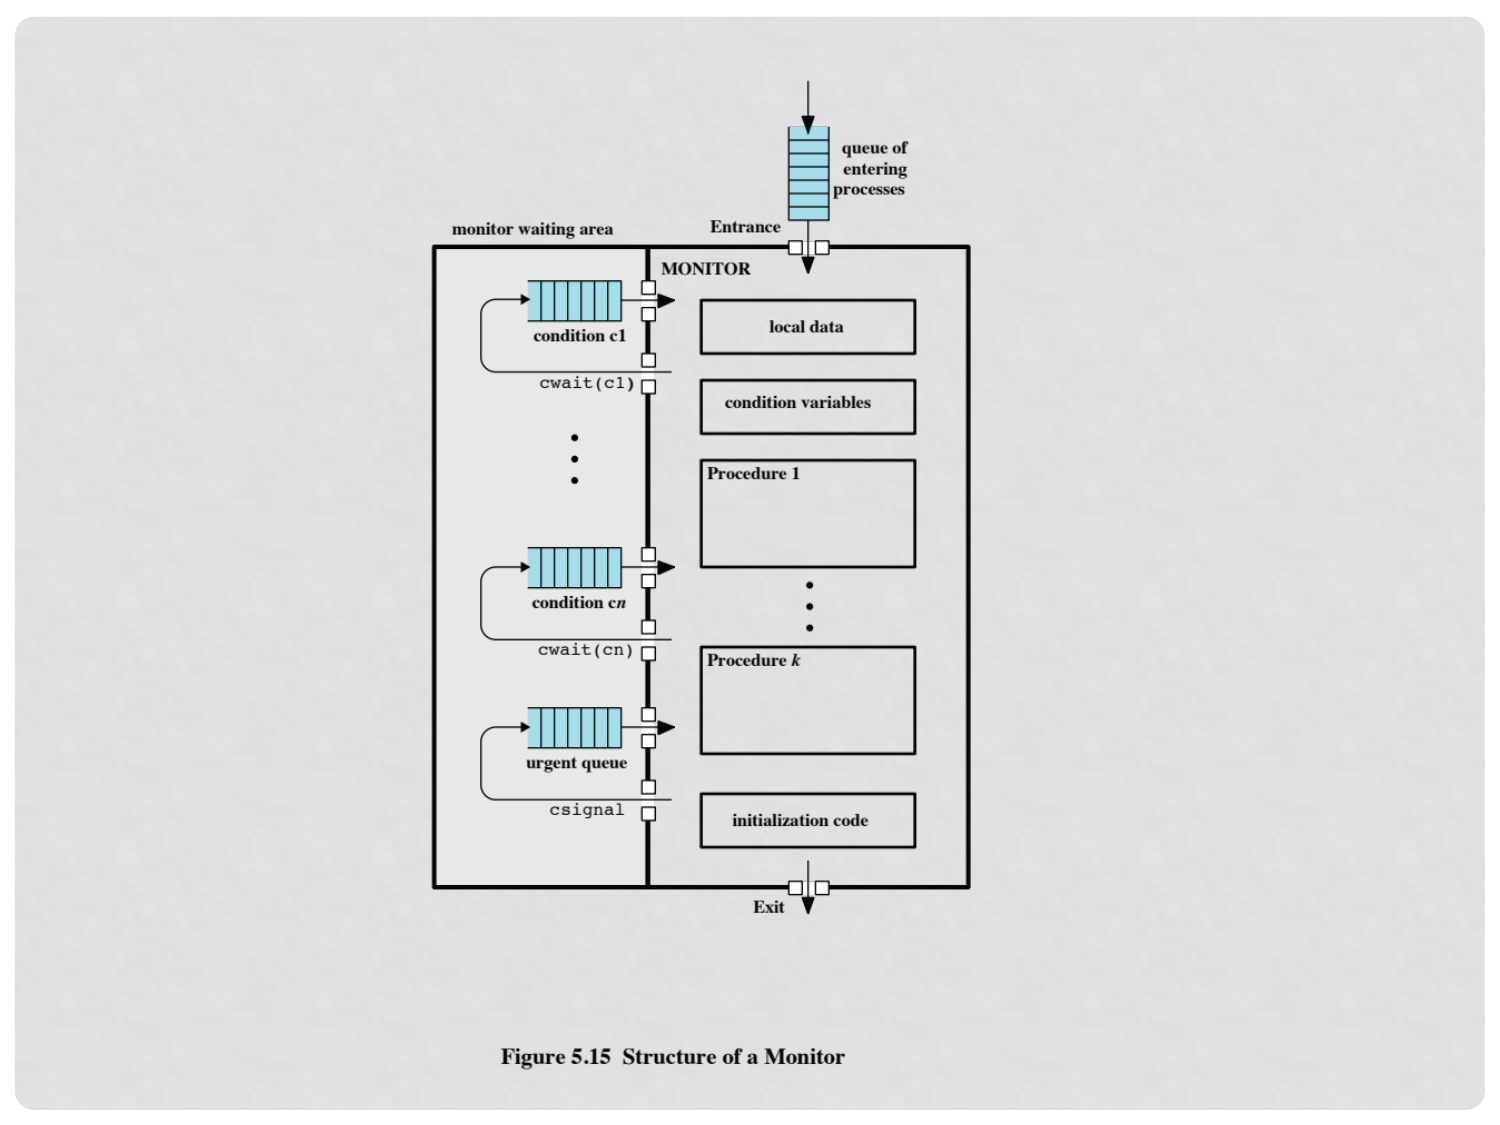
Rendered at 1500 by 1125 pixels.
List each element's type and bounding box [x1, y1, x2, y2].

picture [299, 62, 1206, 1075]
